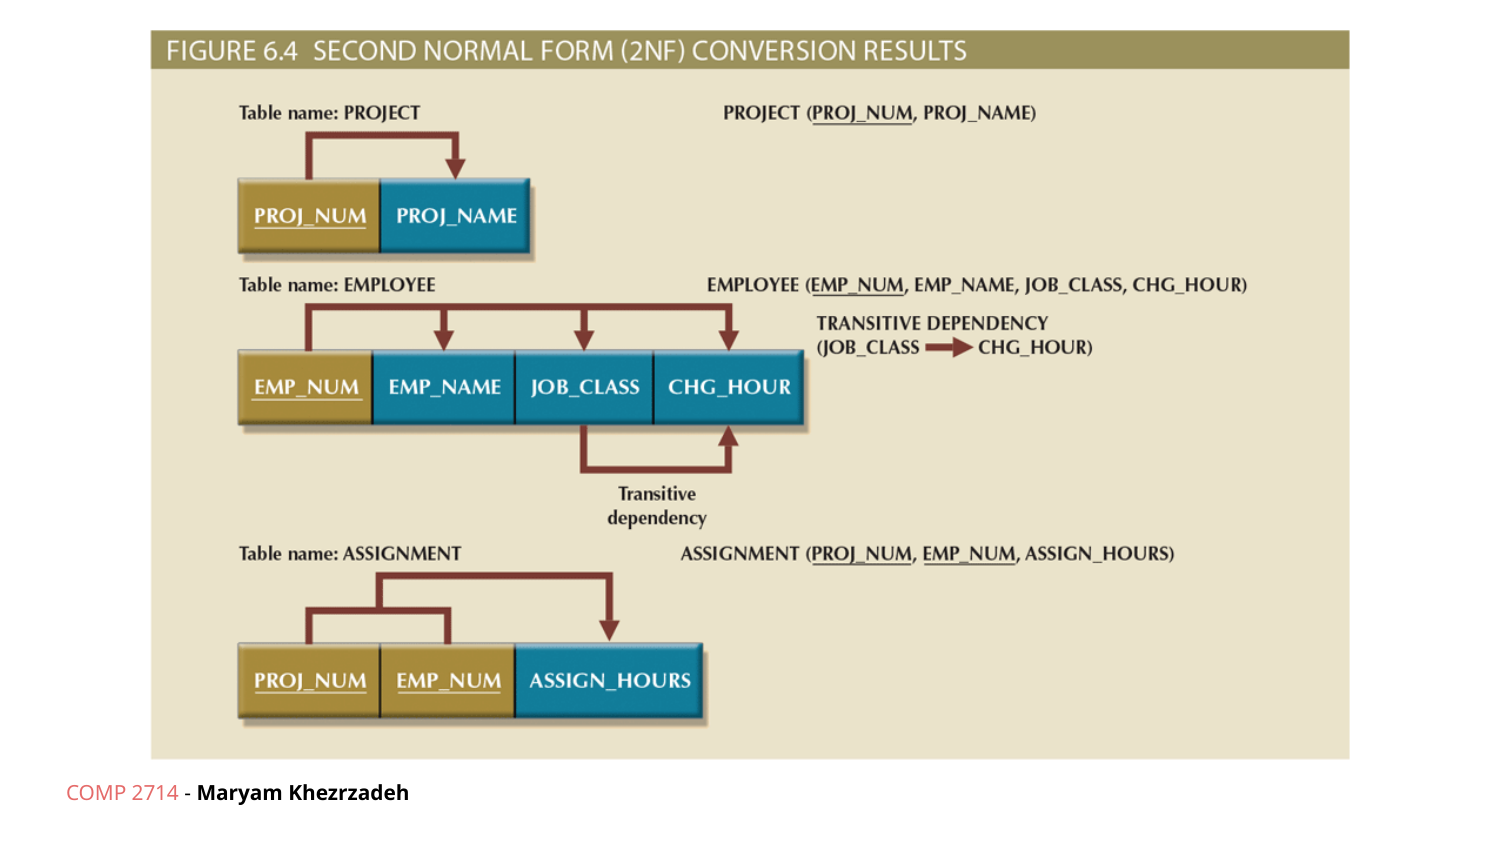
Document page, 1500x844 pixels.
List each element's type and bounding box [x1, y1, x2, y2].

picture [148, 28, 1352, 763]
